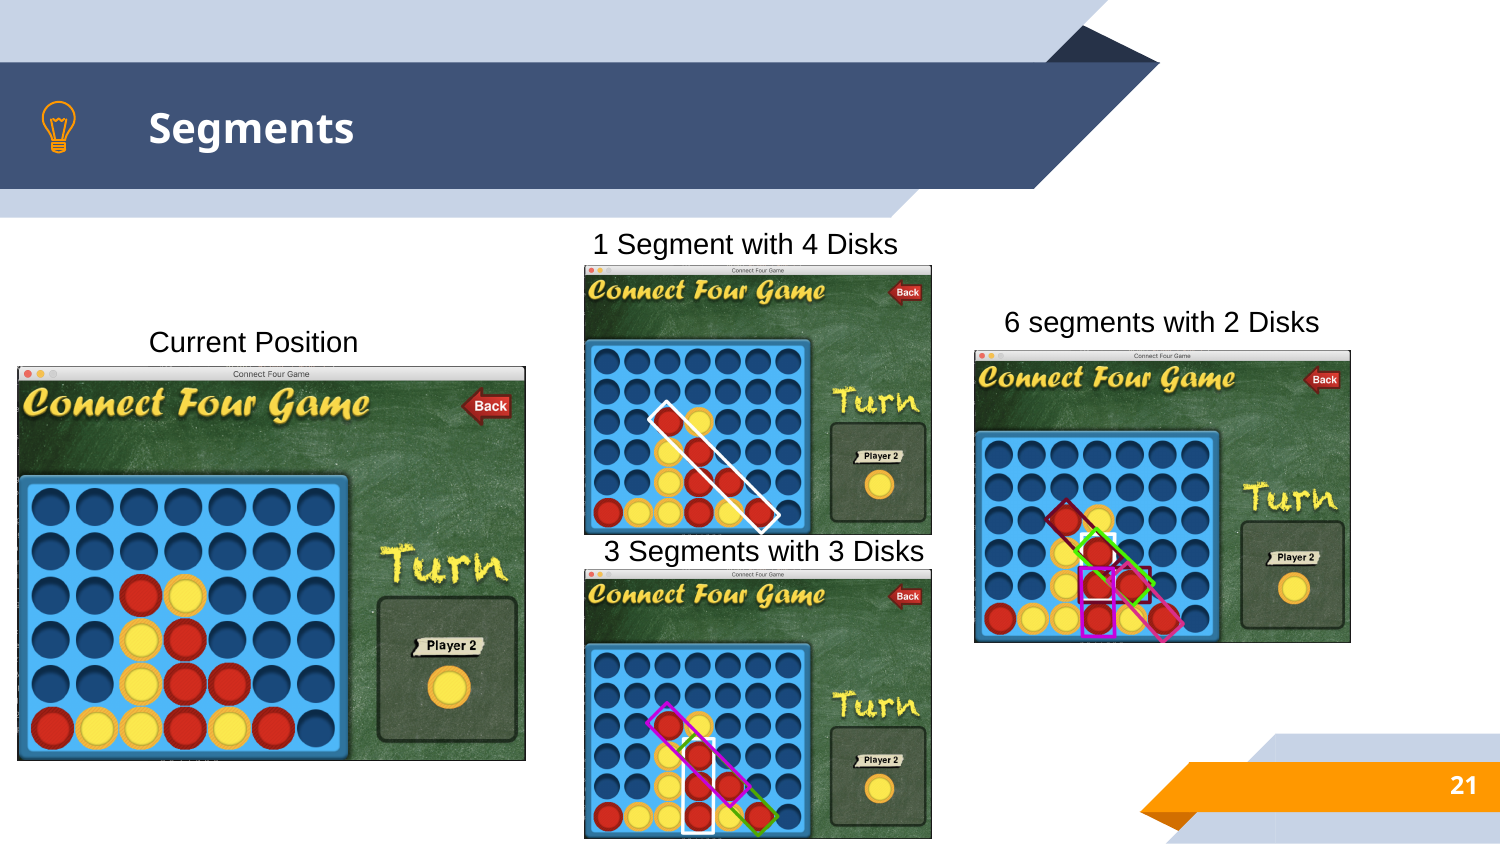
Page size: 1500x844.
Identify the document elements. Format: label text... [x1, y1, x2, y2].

picture [583, 569, 932, 839]
picture [17, 366, 526, 761]
text_box 1 Segment with 4 Disks [577, 217, 923, 268]
text_box Current Position [134, 315, 374, 364]
text_box 6 segments with 2 Disks [989, 295, 1336, 346]
picture [974, 350, 1351, 643]
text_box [42, 101, 75, 153]
text_box 3 Segments with 3 Disks [589, 525, 949, 575]
slide_number 21 [1249, 760, 1494, 813]
title Segments [133, 64, 1035, 190]
picture [583, 264, 932, 535]
